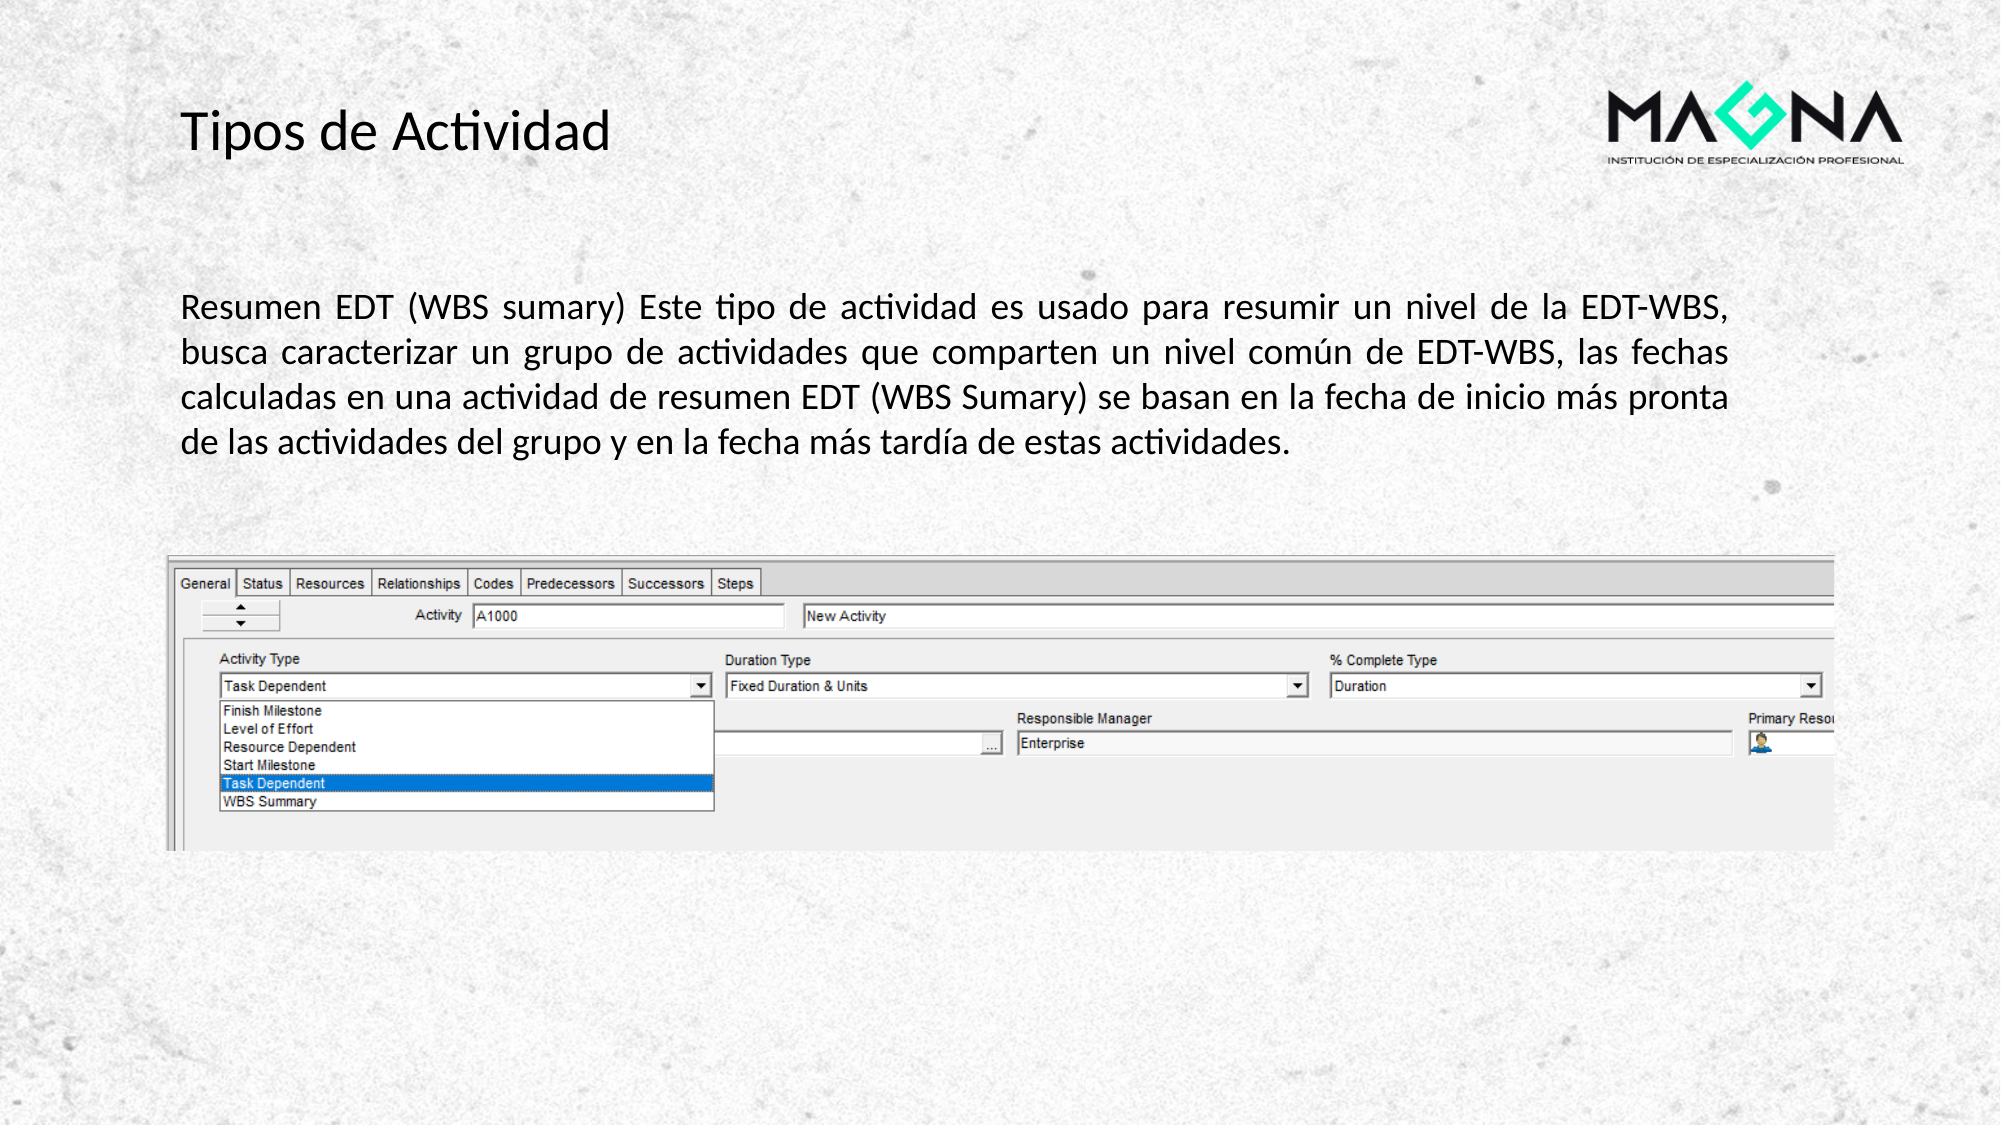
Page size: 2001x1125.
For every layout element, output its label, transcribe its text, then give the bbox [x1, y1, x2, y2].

picture [0, 0, 2001, 1125]
text_box Tipos de Actividad [165, 85, 1166, 170]
text_box Resumen EDT (WBS sumary) Este tipo de actividad es usado para resumir un nivel de la EDT-WBS, busca caracterizar un grupo de actividades que comparten un nivel común de EDT-WBS, las fechas calculadas en una actividad de resumen EDT (WBS Sumary) se basan en la fecha de inicio más pronta de las actividades del grupo y en la fecha más tardía de estas actividades. [165, 274, 1746, 554]
